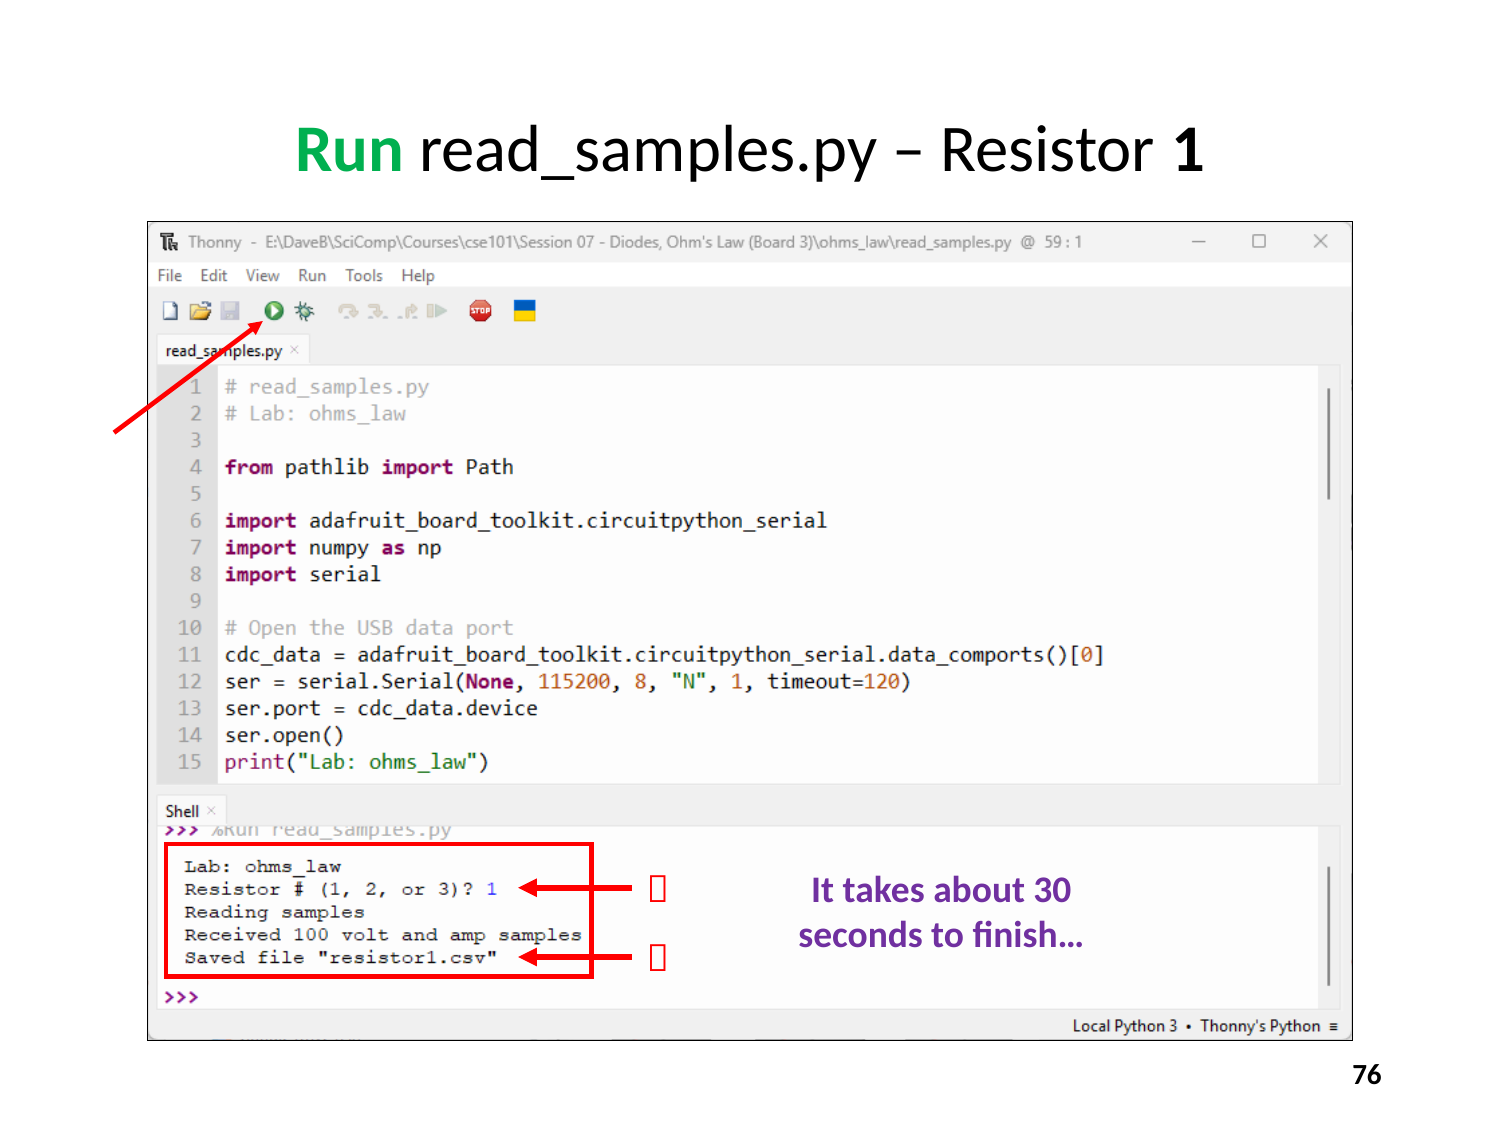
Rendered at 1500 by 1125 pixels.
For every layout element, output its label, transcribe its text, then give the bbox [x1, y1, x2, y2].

picture [147, 221, 1353, 1041]
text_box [114, 321, 263, 433]
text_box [518, 857, 695, 918]
title Run read_samples.py – Resistor 1 [103, 59, 1397, 241]
slide_number 76 [1059, 1042, 1397, 1103]
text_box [518, 926, 695, 988]
